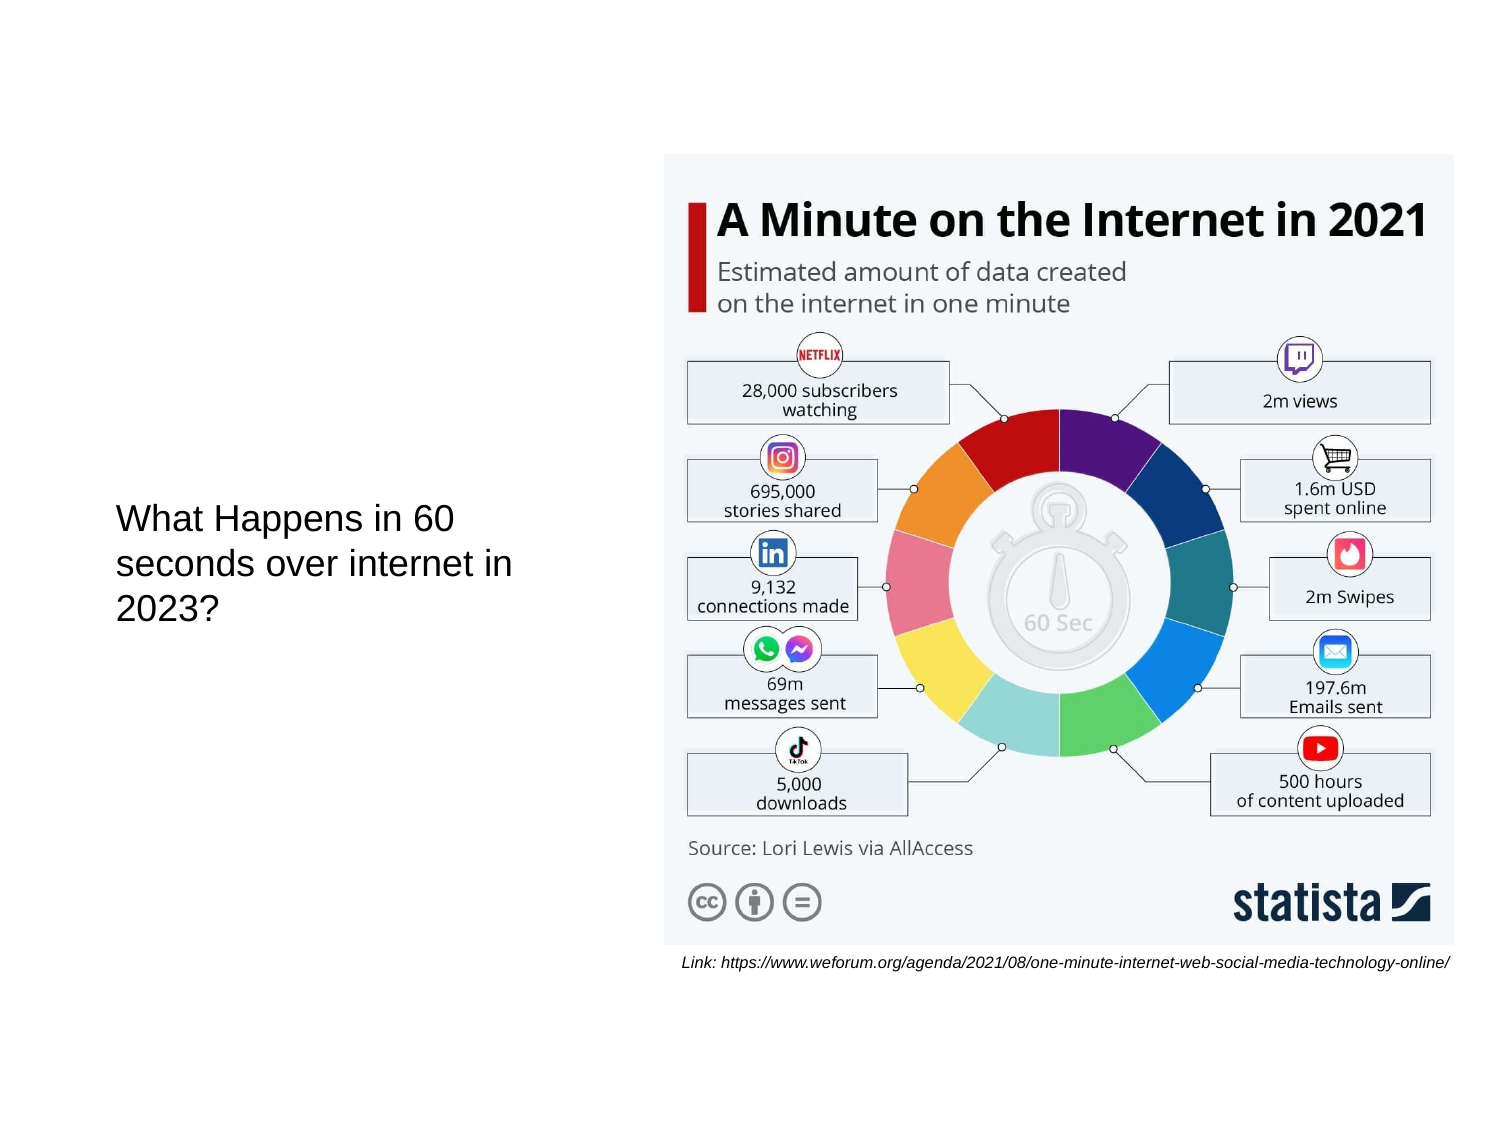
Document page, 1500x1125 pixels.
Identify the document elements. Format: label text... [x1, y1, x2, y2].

text_box Link: https://www.weforum.org/agenda/2021/08/one-minute-internet-web-social-media-technology-online/ [666, 944, 1500, 979]
picture [663, 154, 1454, 945]
text_box What Happens in 60 seconds over internet in 2023? [101, 486, 618, 637]
